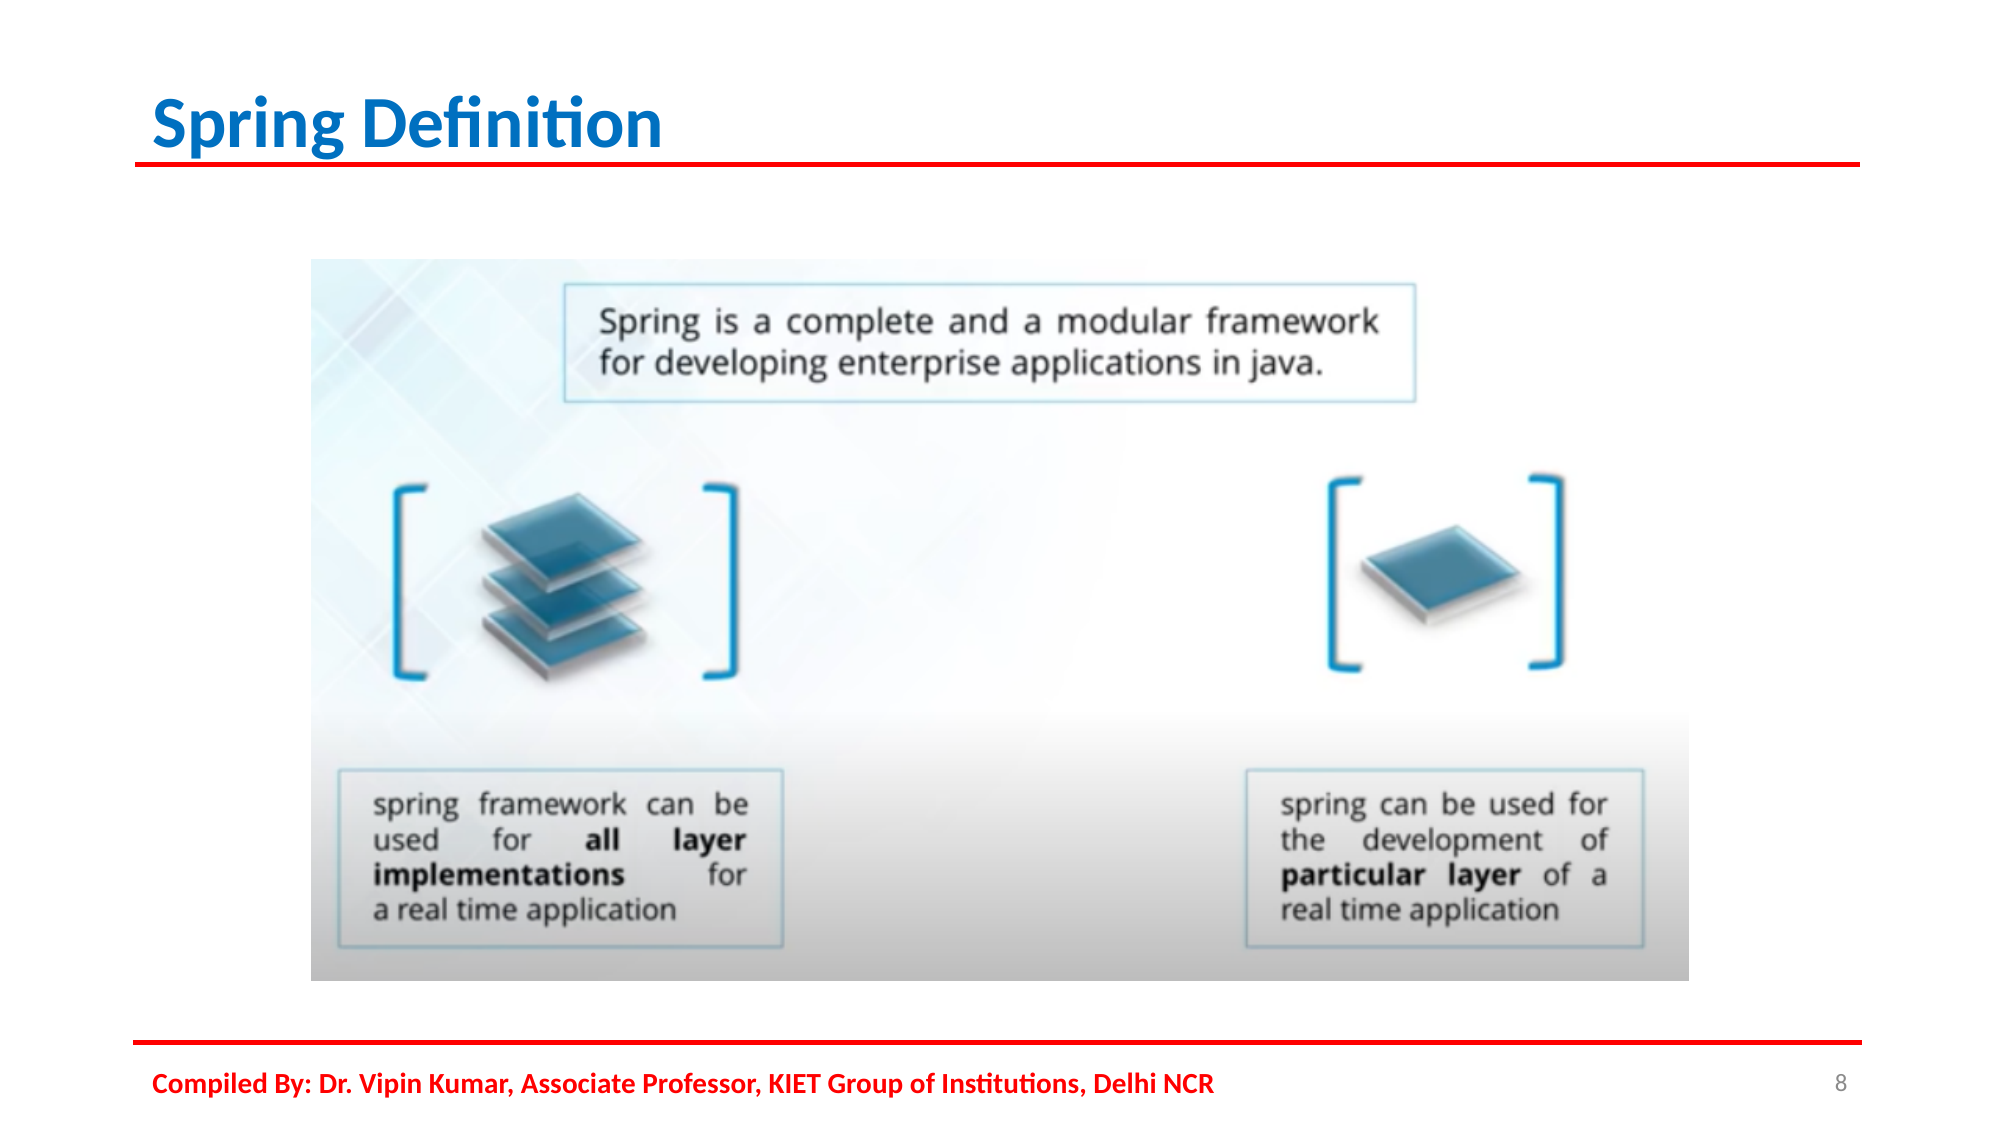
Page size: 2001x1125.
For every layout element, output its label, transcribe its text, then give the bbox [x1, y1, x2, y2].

footer Compiled By: Dr. Vipin Kumar, Associate Professor, KIET Group of Institutions, Delhi NCR [137, 1051, 1658, 1112]
picture [311, 259, 1689, 981]
slide_number 8 [1694, 1051, 1863, 1112]
title Spring Definition [137, 59, 1863, 189]
